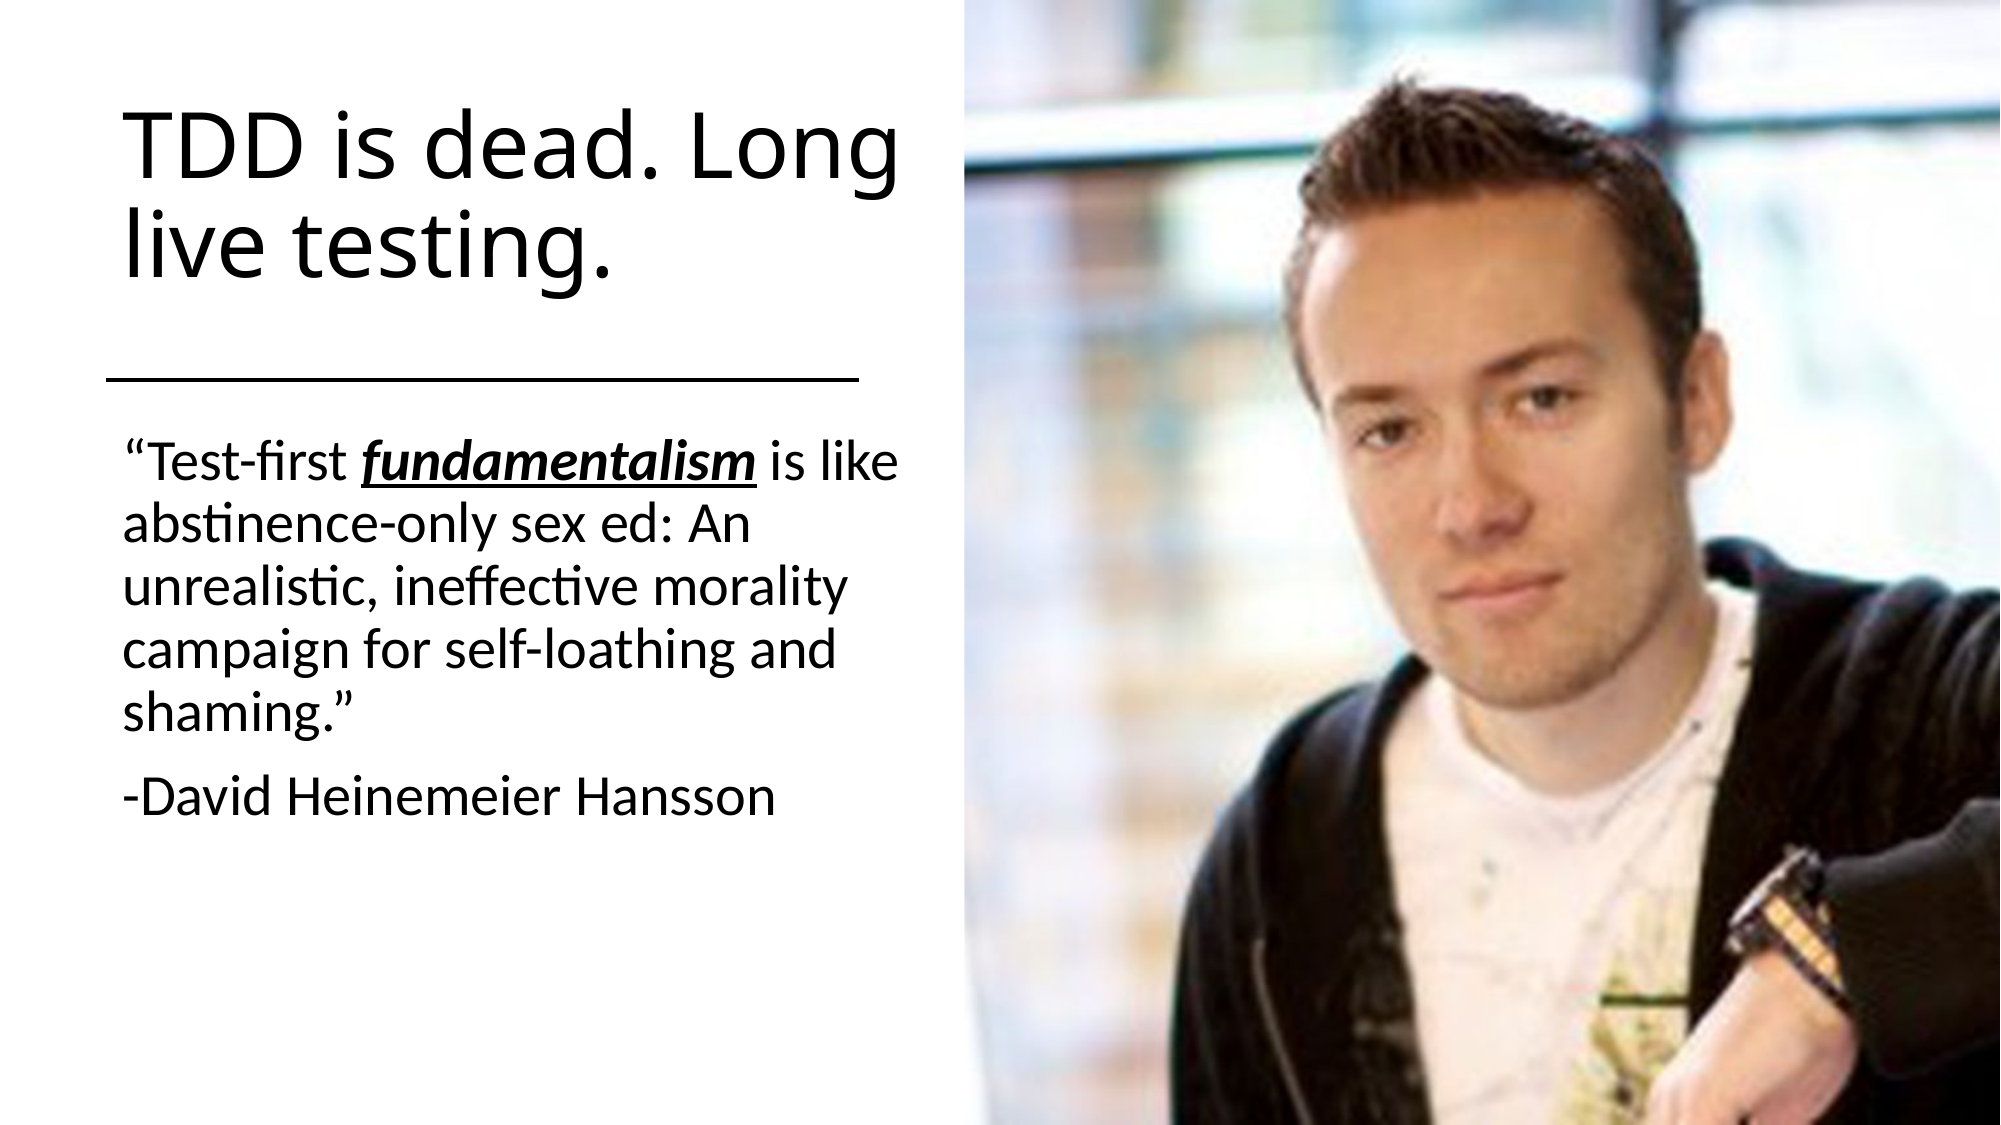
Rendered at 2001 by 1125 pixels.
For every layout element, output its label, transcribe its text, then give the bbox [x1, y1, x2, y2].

title TDD is dead. Long live testing. [107, 59, 948, 338]
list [964, 0, 2000, 1125]
list “Test-first fundamentalism is like abstinence-only sex ed: An unrealistic, ineffective morality campaign for self-loathing and shaming.” -David Heinemeier Hansson [107, 422, 948, 991]
